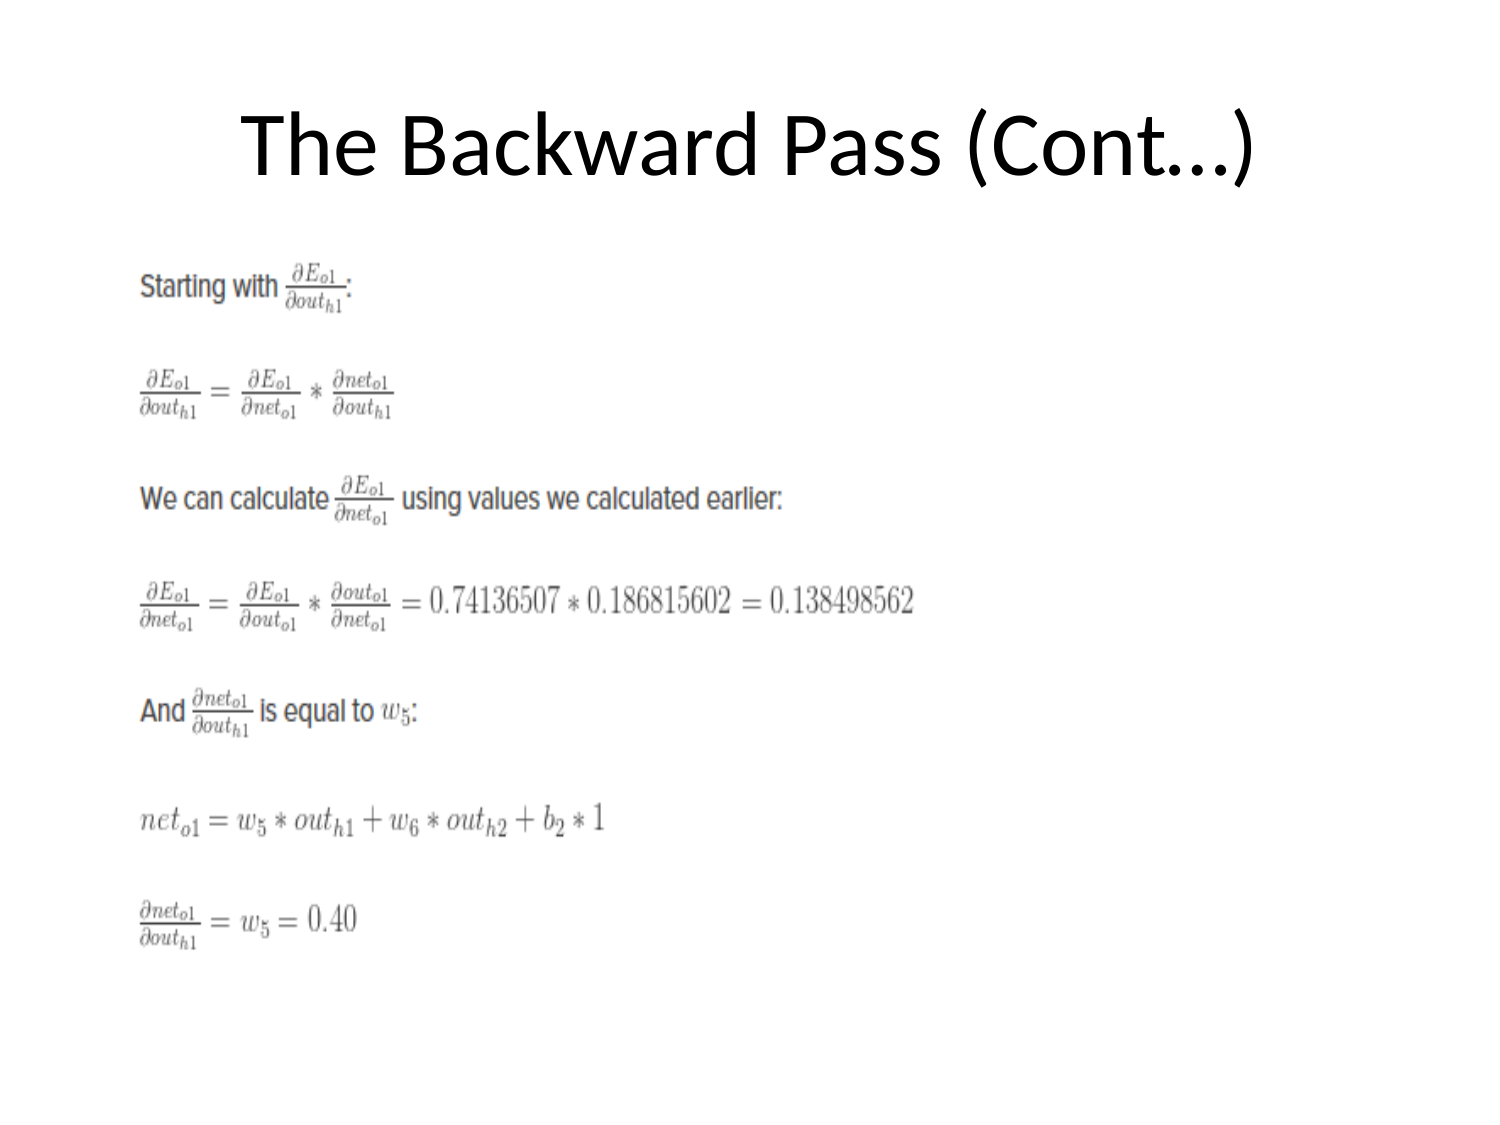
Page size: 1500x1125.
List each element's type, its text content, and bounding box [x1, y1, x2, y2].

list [102, 231, 939, 997]
title The Backward Pass (Cont…) [75, 45, 1425, 233]
